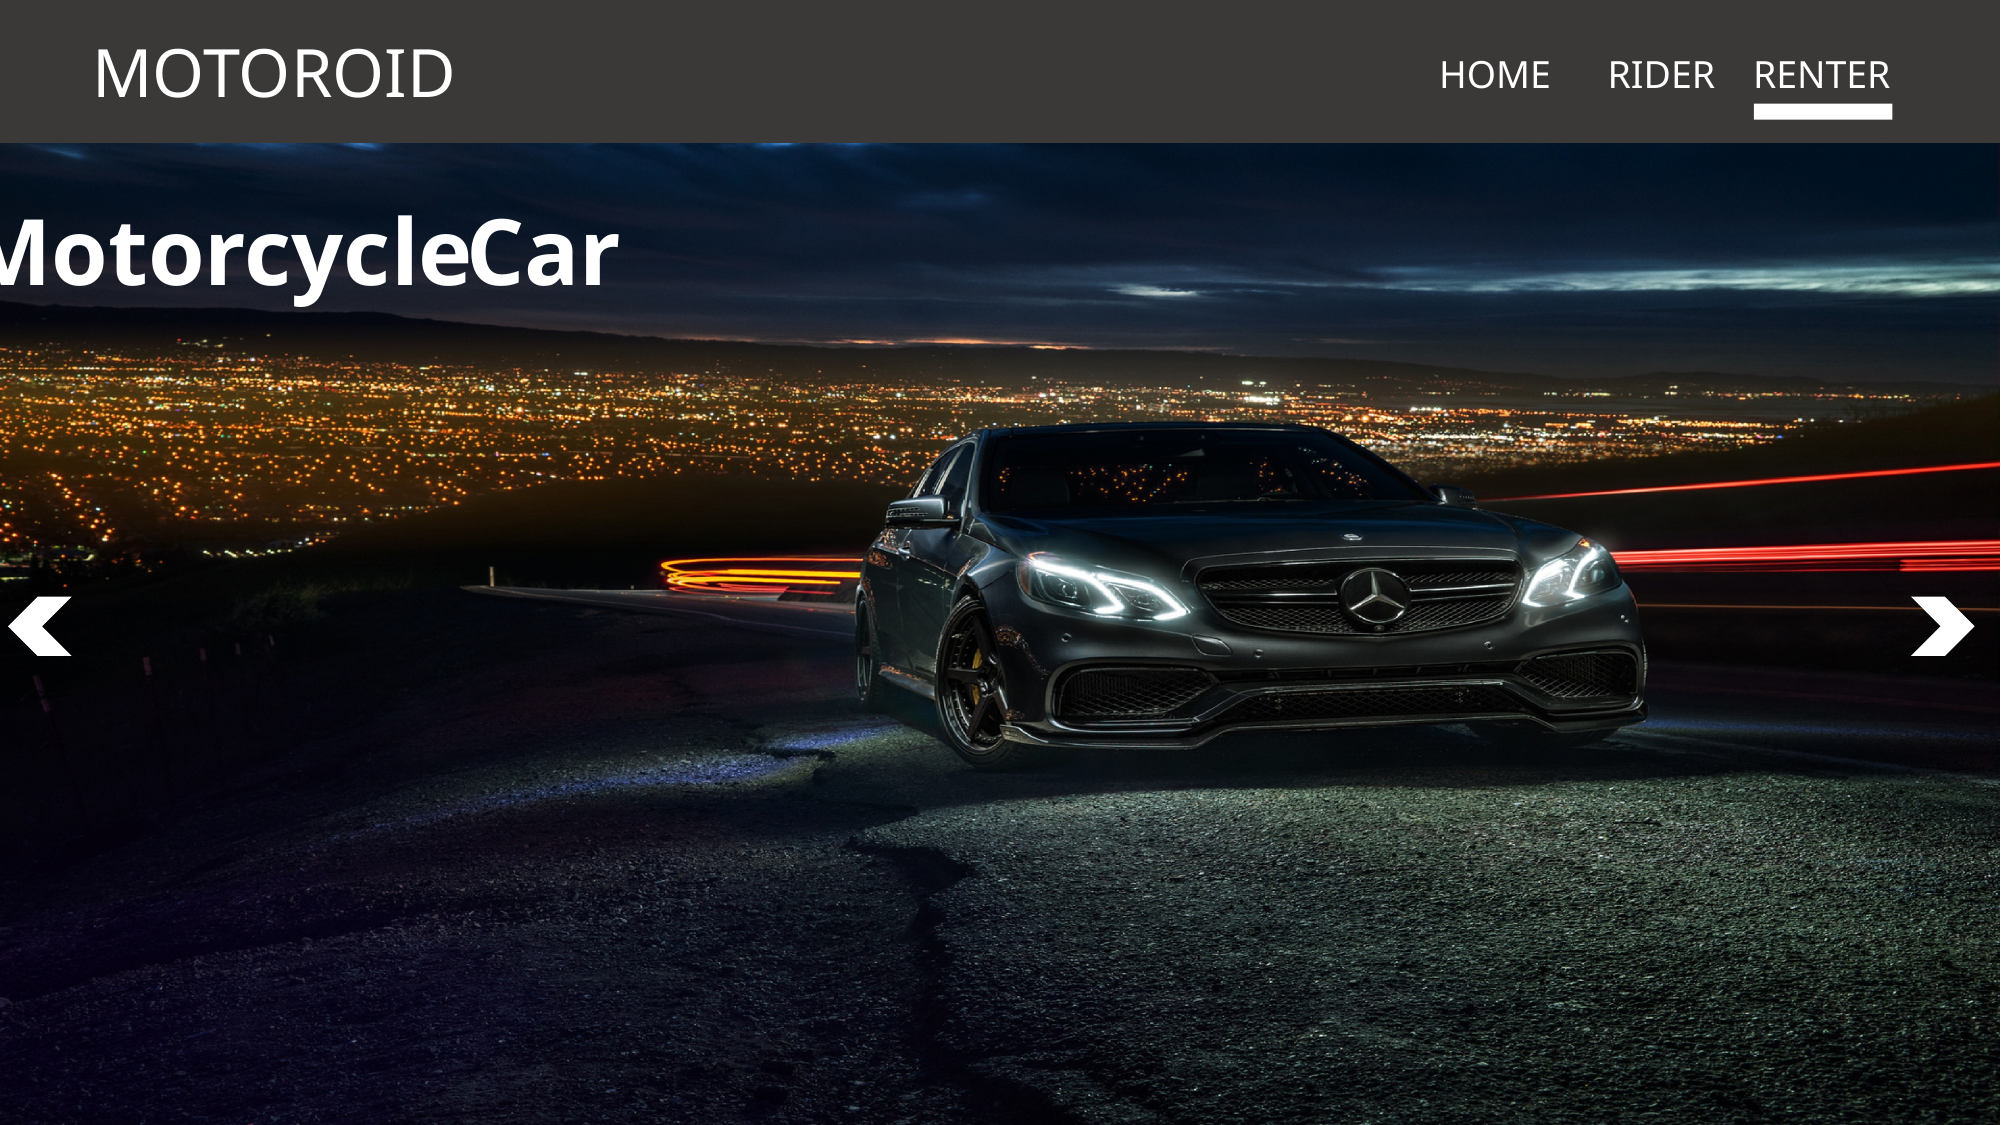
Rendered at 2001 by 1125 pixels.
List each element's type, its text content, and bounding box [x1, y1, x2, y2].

text_box MOTOROID [77, 23, 472, 119]
text_box RENTER [1898, 43, 1906, 104]
picture [0, 143, 2000, 1125]
text_box [1597, 37, 1730, 115]
text_box [0, 0, 2000, 143]
text_box RIDER [1592, 43, 1597, 104]
text_box [1425, 43, 1574, 121]
text_box RENTER [1738, 43, 1749, 104]
text_box [1753, 114, 1893, 121]
text_box [1749, 36, 1898, 114]
